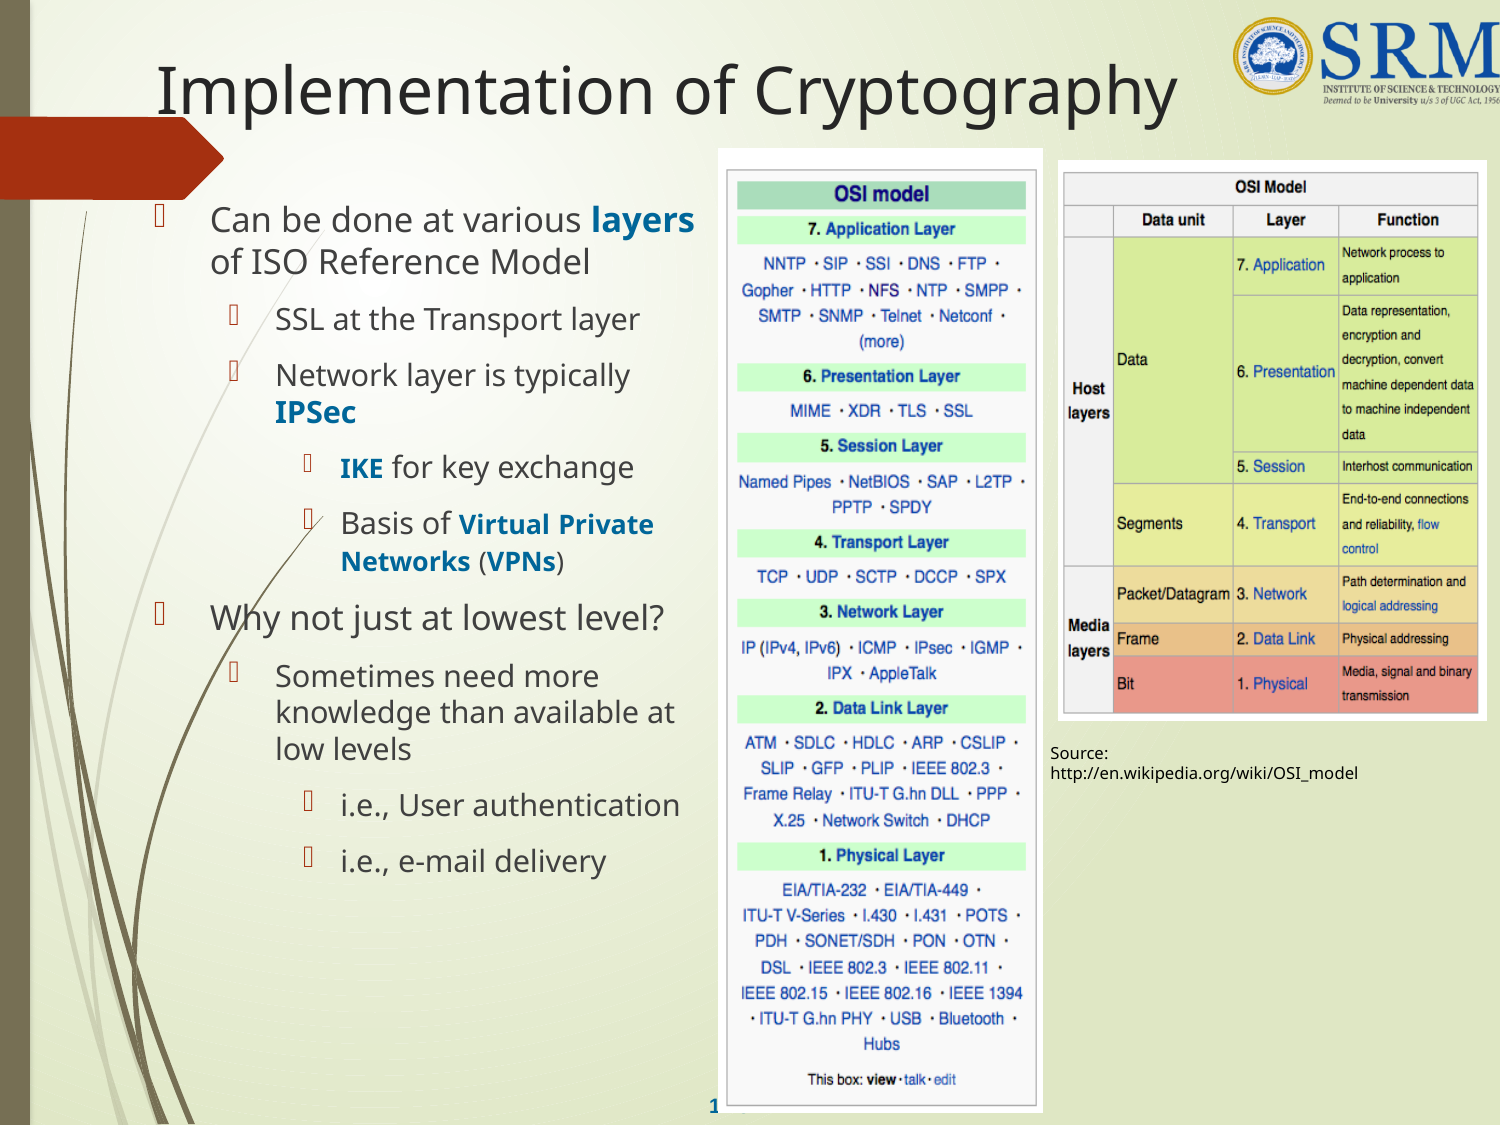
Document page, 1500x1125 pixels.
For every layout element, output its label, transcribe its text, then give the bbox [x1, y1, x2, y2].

list Can be done at various layers of ISO Reference Model SSL at the Transport layer Network layer is typically IPSec IKE for key exchange Basis of Virtual Private Networks (VPNs) Why not just at lowest level? Sometimes need more knowledge than available at low levels i.e., User authentication i.e., e-mail delivery [138, 190, 711, 935]
picture [718, 148, 1044, 1113]
title Implementation of Cryptography [141, 40, 1425, 136]
picture [1058, 160, 1488, 721]
text_box Source: http://en.wikipedia.org/wiki/OSI_model [1046, 737, 1377, 789]
picture [1232, 16, 1500, 105]
